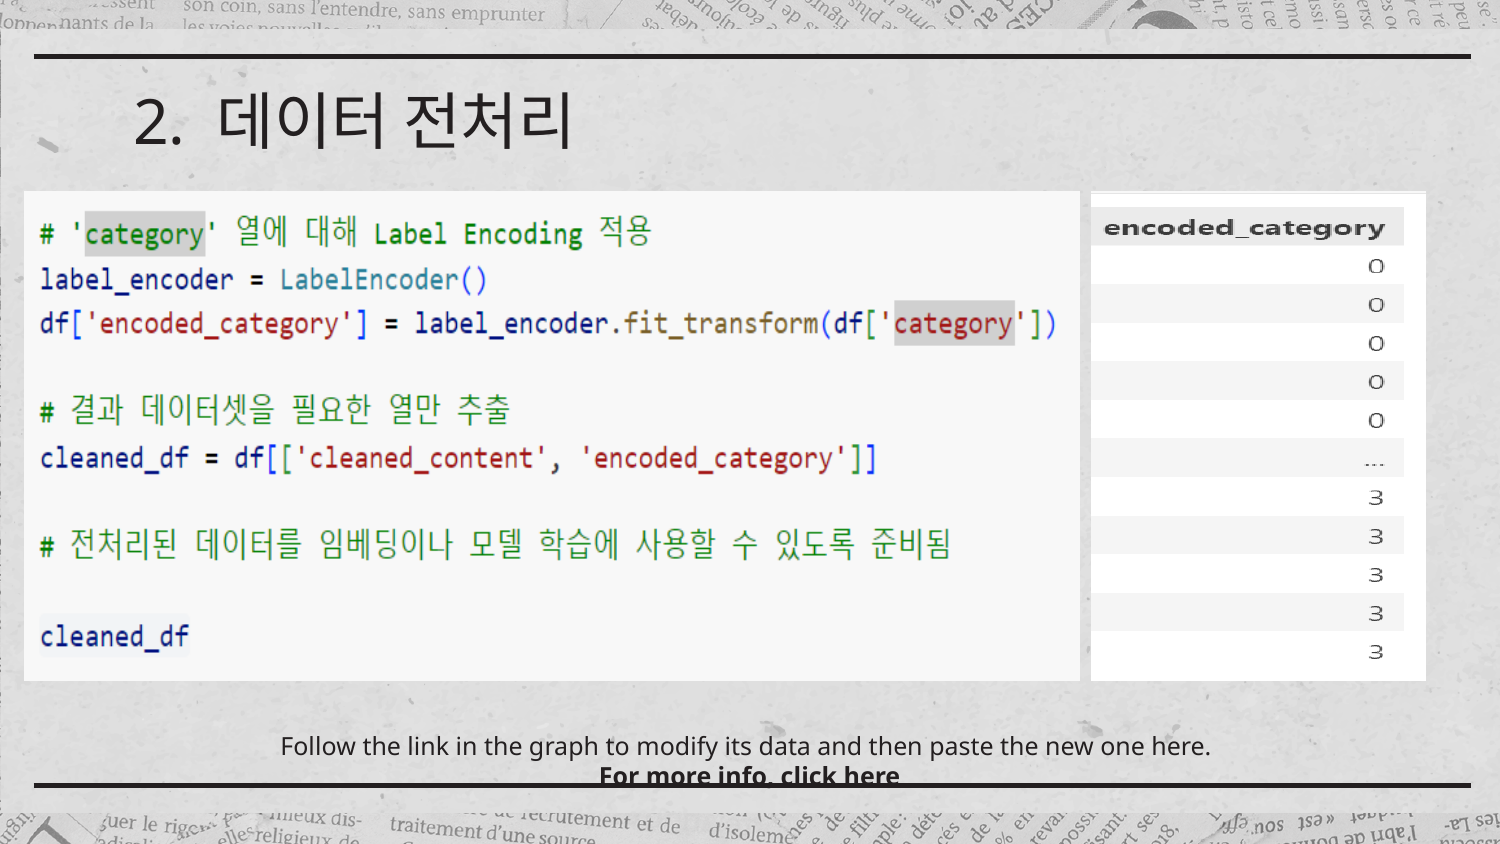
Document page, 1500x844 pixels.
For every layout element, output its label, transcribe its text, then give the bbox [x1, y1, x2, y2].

picture [1, 29, 1500, 813]
text_box Follow the link in the graph to modify its data and then paste the new one here. For more info, click here [118, 715, 1382, 765]
title 2. 데이터 전처리 [118, 72, 1382, 167]
